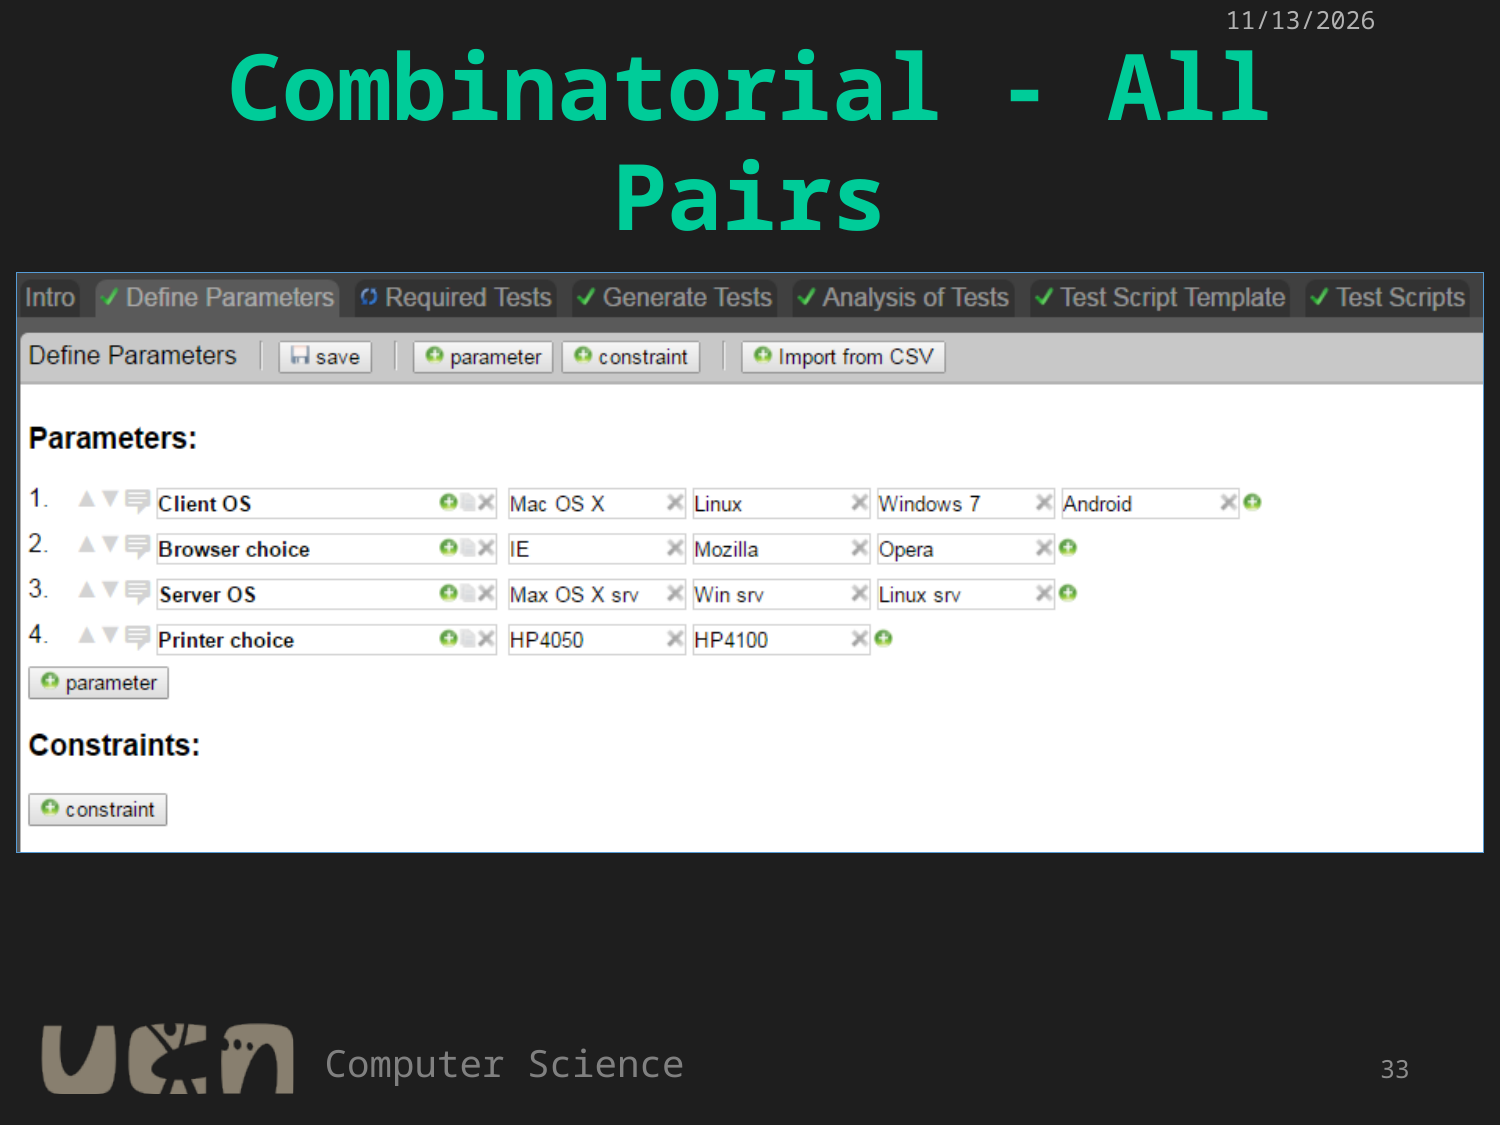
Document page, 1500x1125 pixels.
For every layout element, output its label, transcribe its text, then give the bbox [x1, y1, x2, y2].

slide_number 33 [1210, 1035, 1425, 1106]
title Combinatorial - All Pairs [75, 45, 1425, 233]
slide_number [1210, 0, 1437, 52]
picture [16, 272, 1484, 853]
